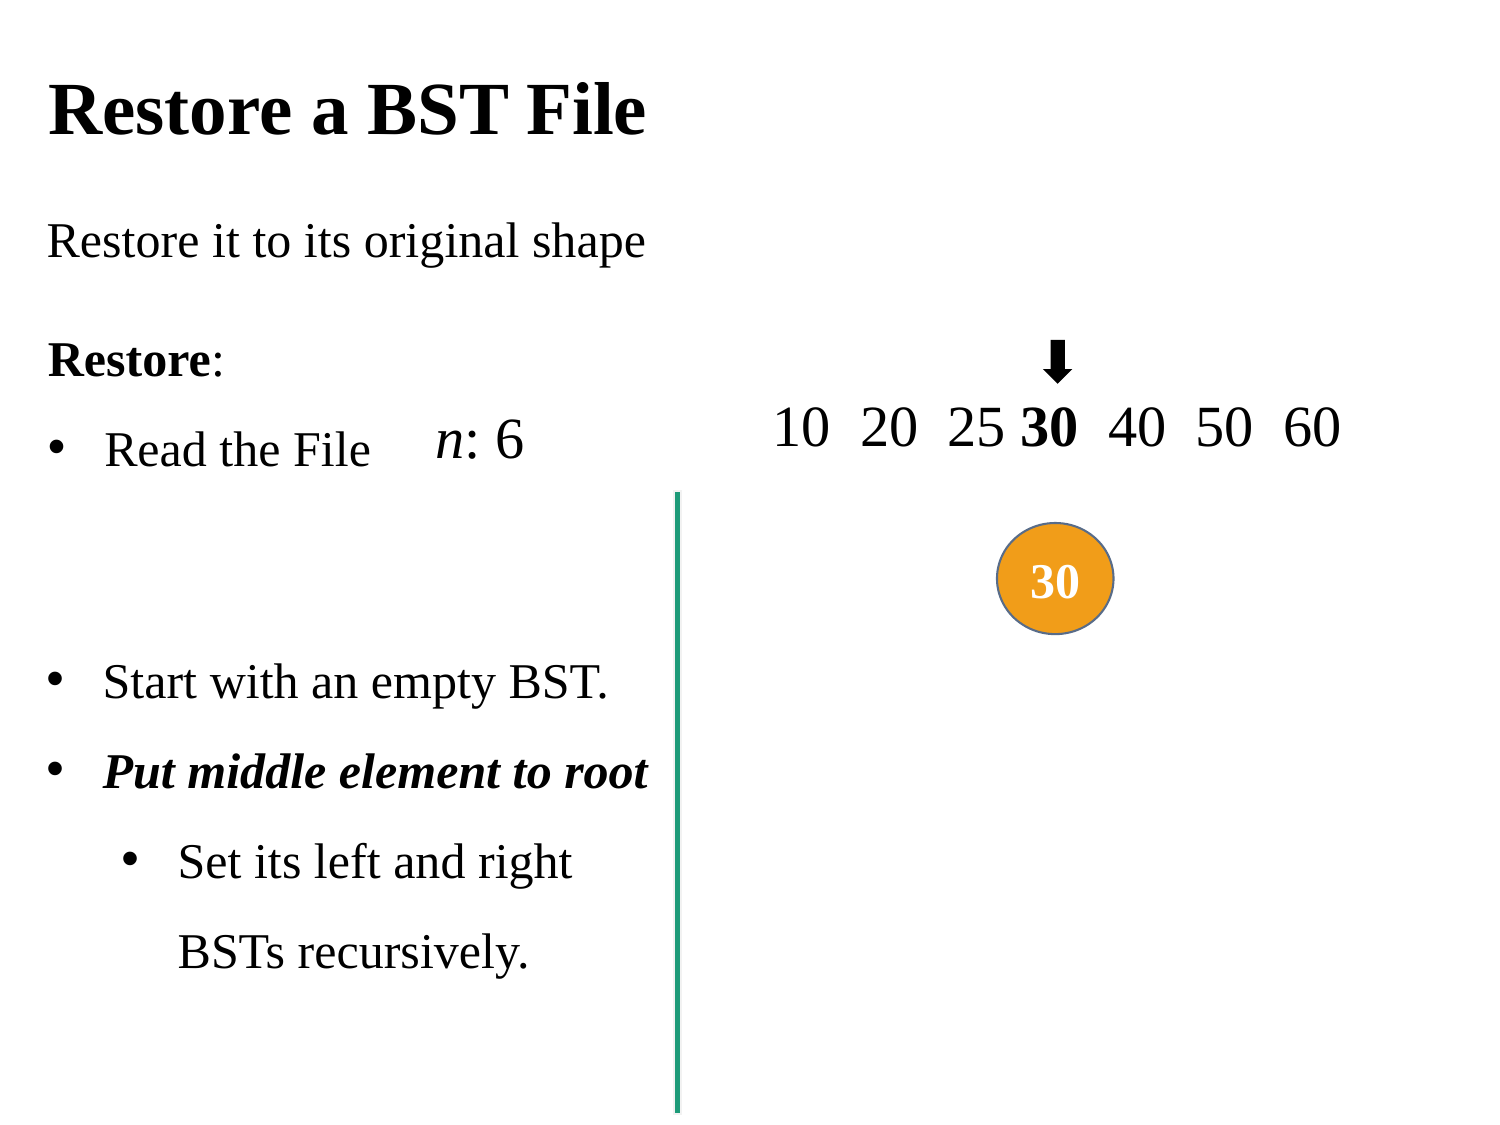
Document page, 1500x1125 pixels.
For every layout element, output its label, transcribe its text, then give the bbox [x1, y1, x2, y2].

text_box Restore: Read the File [33, 289, 655, 485]
title Restore a BST File [33, 53, 1397, 167]
text_box [673, 490, 682, 1115]
text_box 30 [995, 521, 1115, 636]
text_box 10 20 25 30 40 50 60 [757, 380, 1380, 466]
text_box Start with an empty BST. Put middle element to root Set its left and right BSTs recursively. [31, 611, 674, 986]
text_box [1042, 339, 1073, 384]
text_box n: 6 [420, 392, 564, 478]
text_box Restore it to its original shape [31, 185, 1382, 298]
